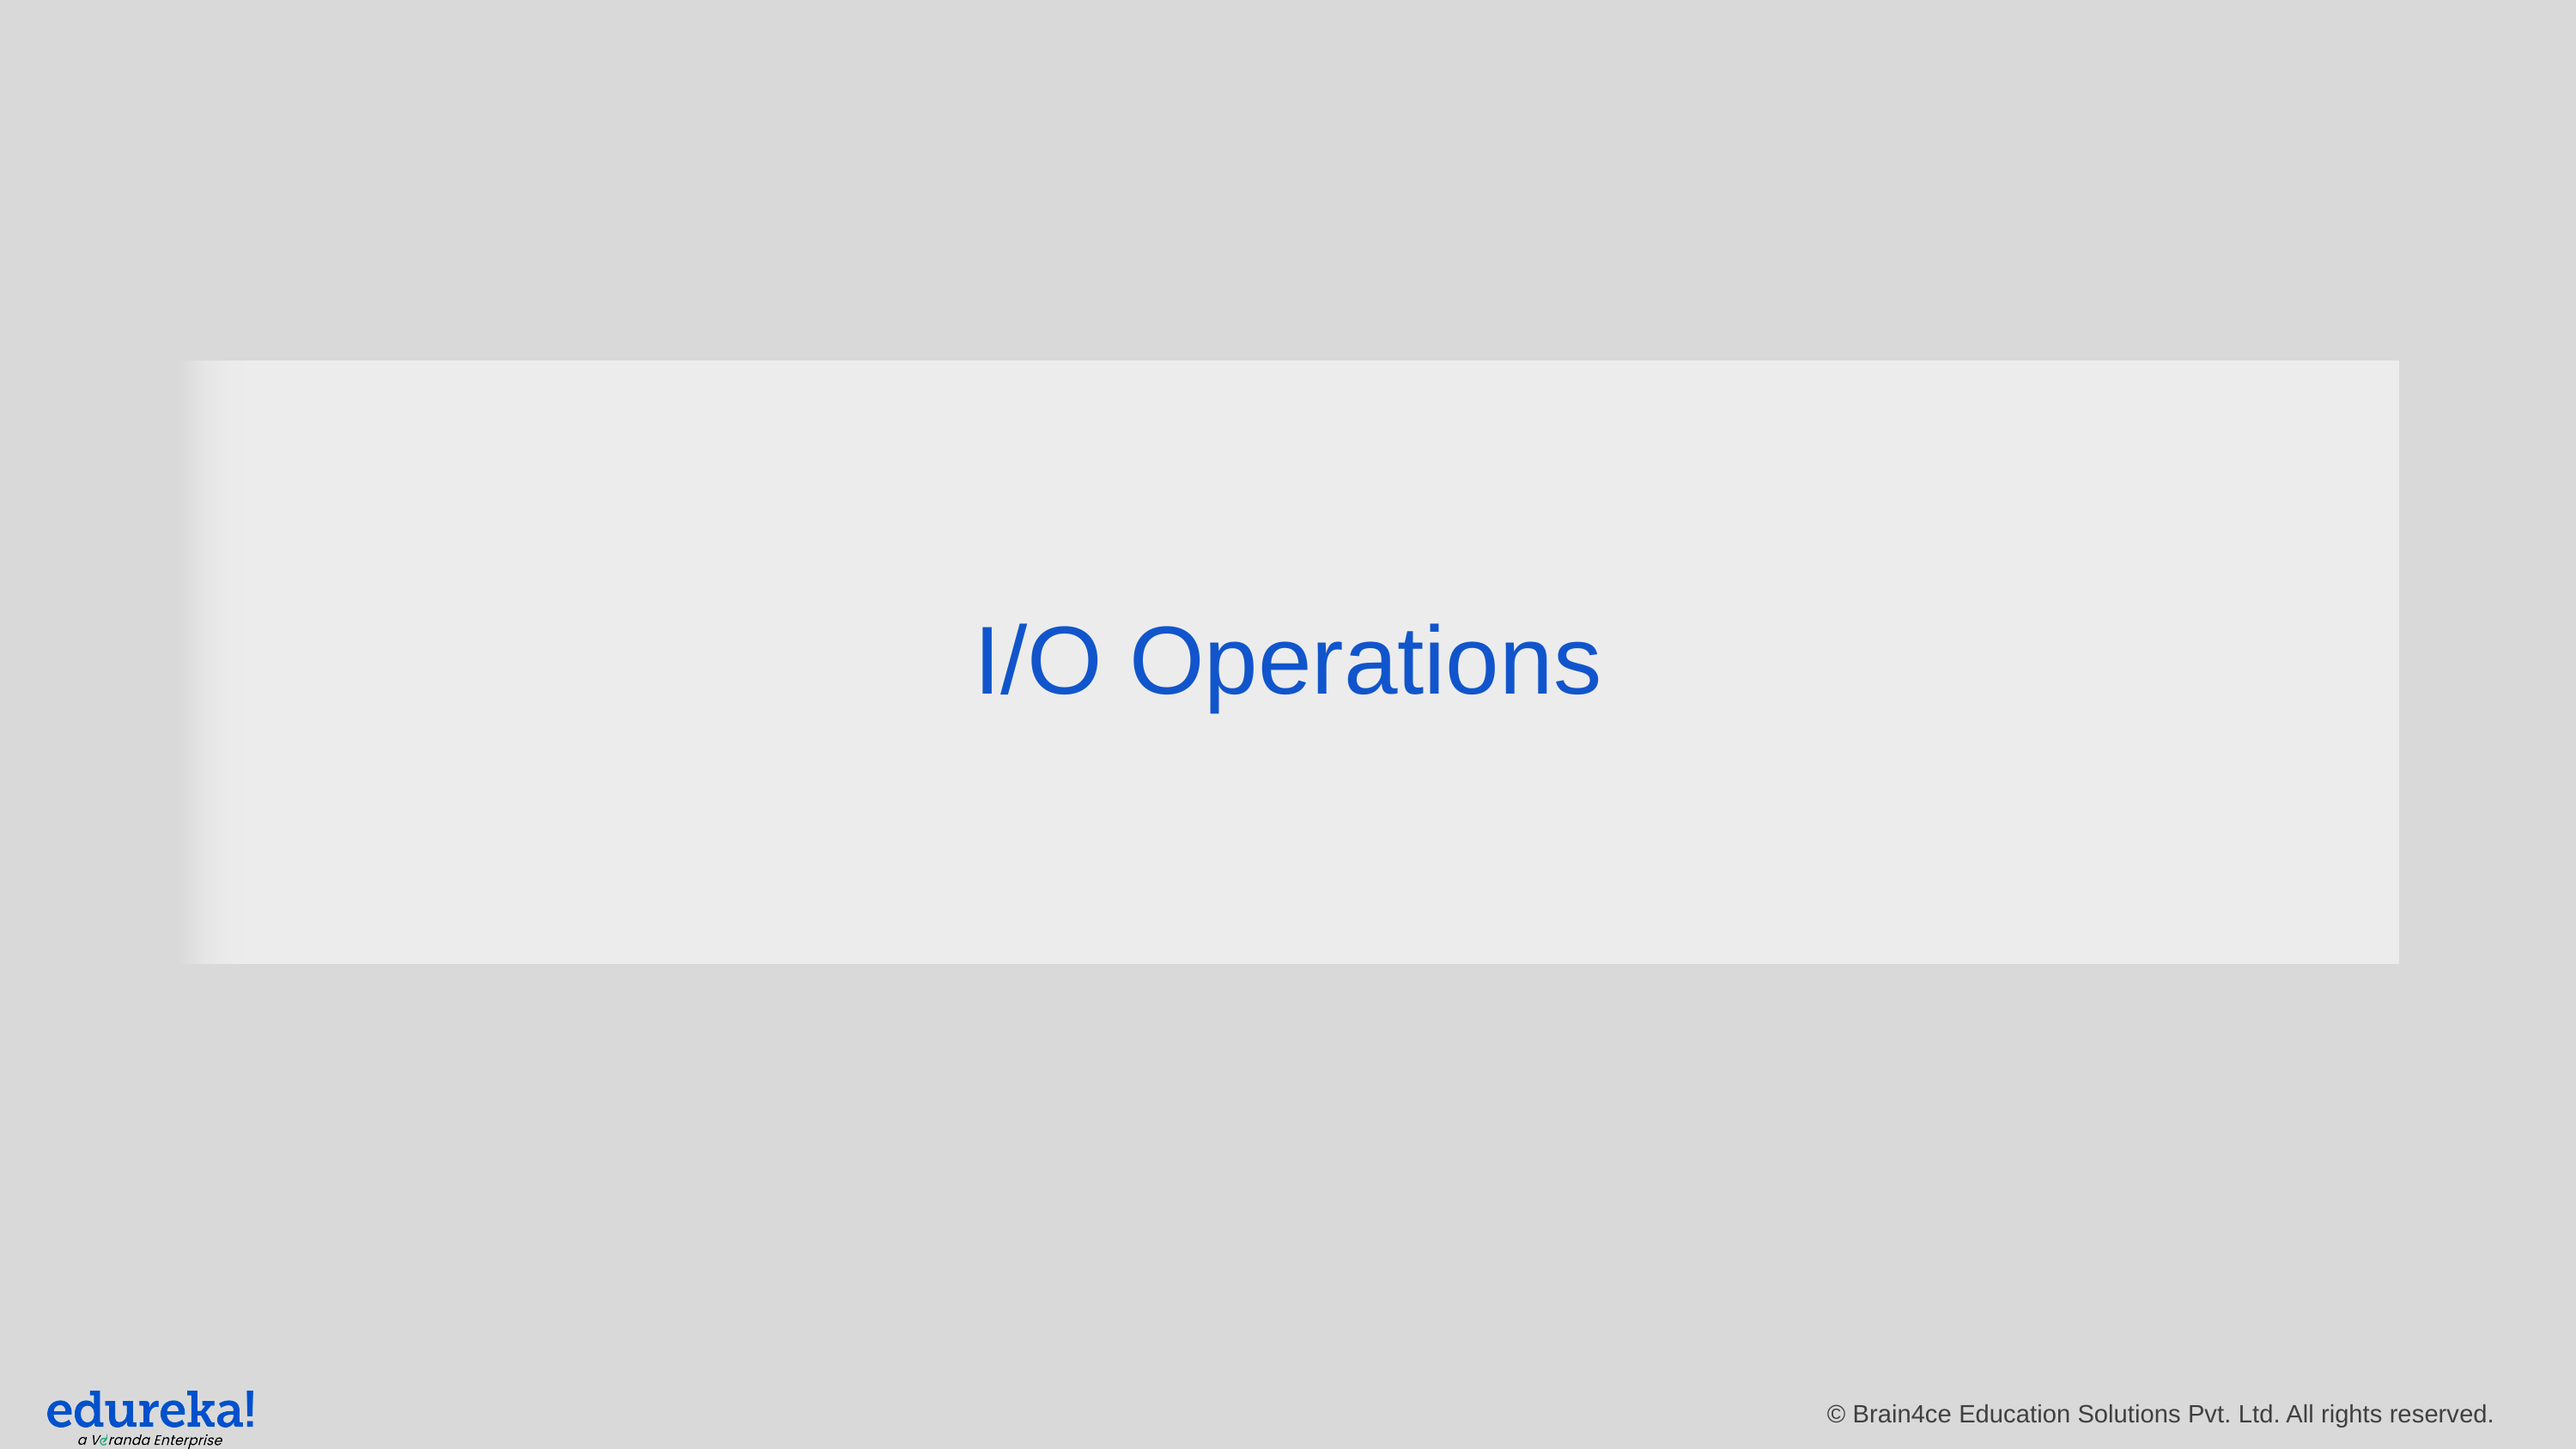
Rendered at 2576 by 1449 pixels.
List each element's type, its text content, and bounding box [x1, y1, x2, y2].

title I/O Operations [177, 361, 2399, 964]
picture [47, 1391, 253, 1449]
